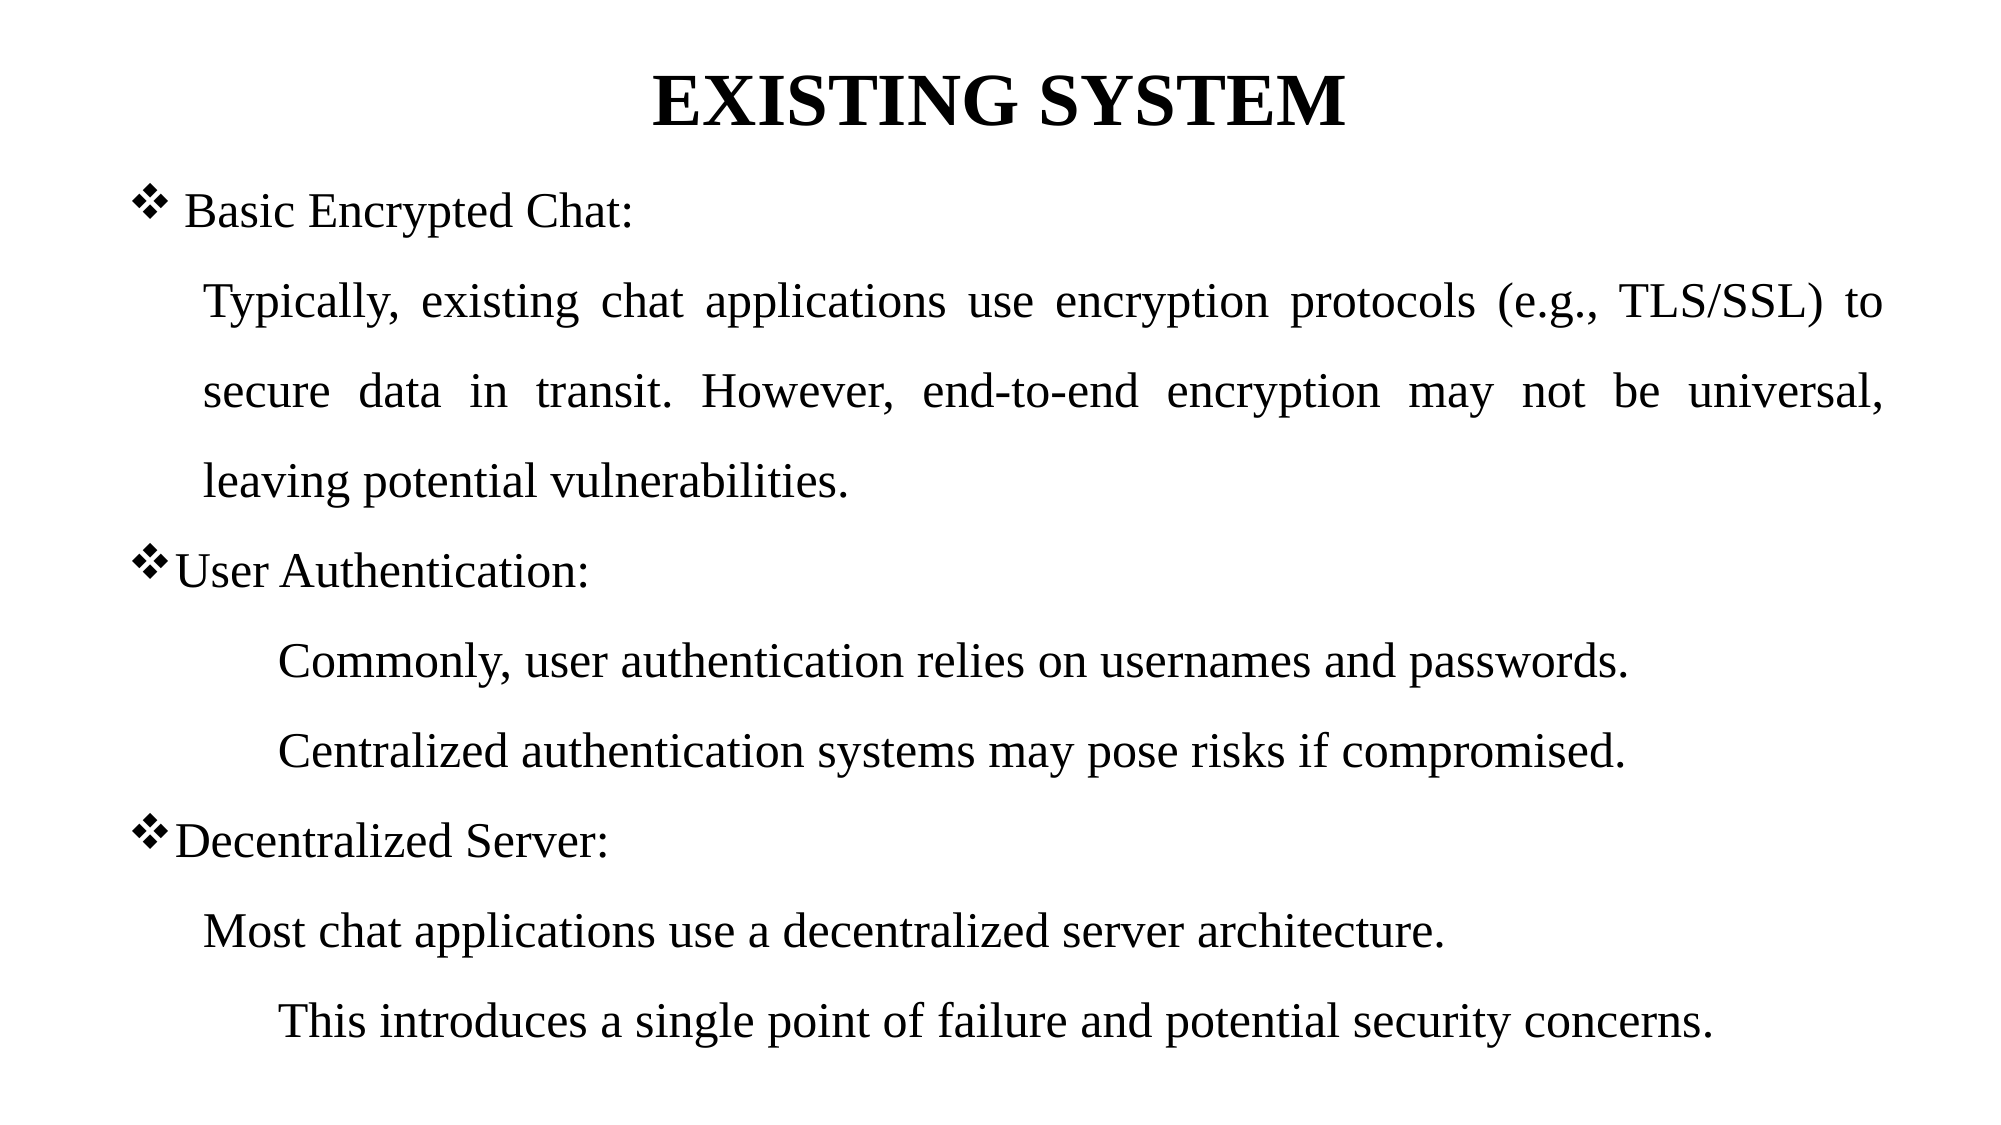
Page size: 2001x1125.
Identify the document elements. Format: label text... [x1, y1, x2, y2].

title EXISTING SYSTEM [99, 40, 1900, 151]
text_box Basic Encrypted Chat: Typically, existing chat applications use encryption protocols (e.g., TLS/SSL) to secure data in transit. However, end-to-end encryption may not be universal, leaving potential vulnerabilities. User Authentication: Commonly, user authentication relies on usernames and passwords. Centralized authentication systems may pose risks if compromised. Decentralized Server: Most chat applications use a decentralized server architecture. This introduces a single point of failure and potential security concerns. [113, 140, 1900, 1055]
